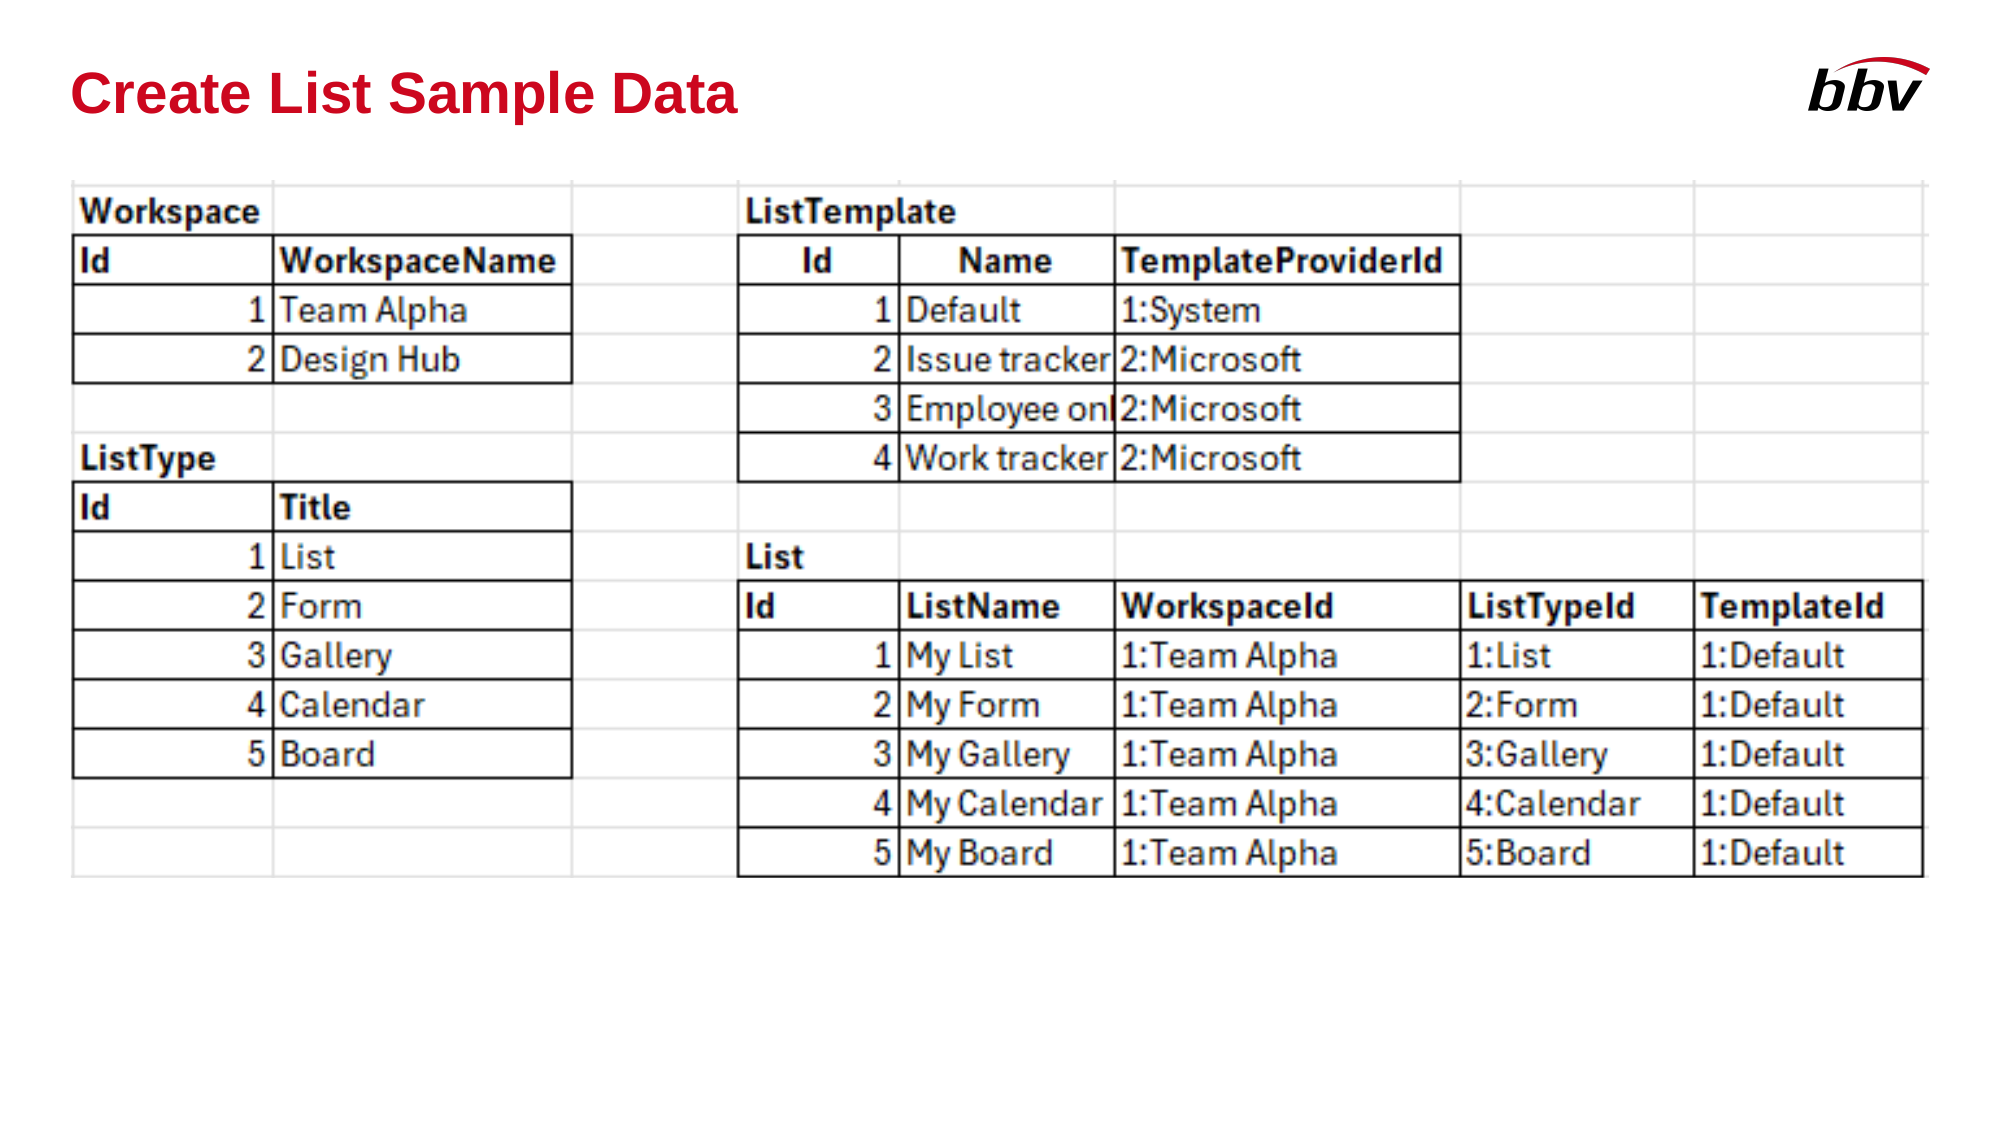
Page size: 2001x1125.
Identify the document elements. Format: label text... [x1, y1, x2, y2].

picture [70, 179, 1930, 878]
picture [1808, 57, 1930, 111]
title Create List Sample Data [70, 0, 1666, 179]
